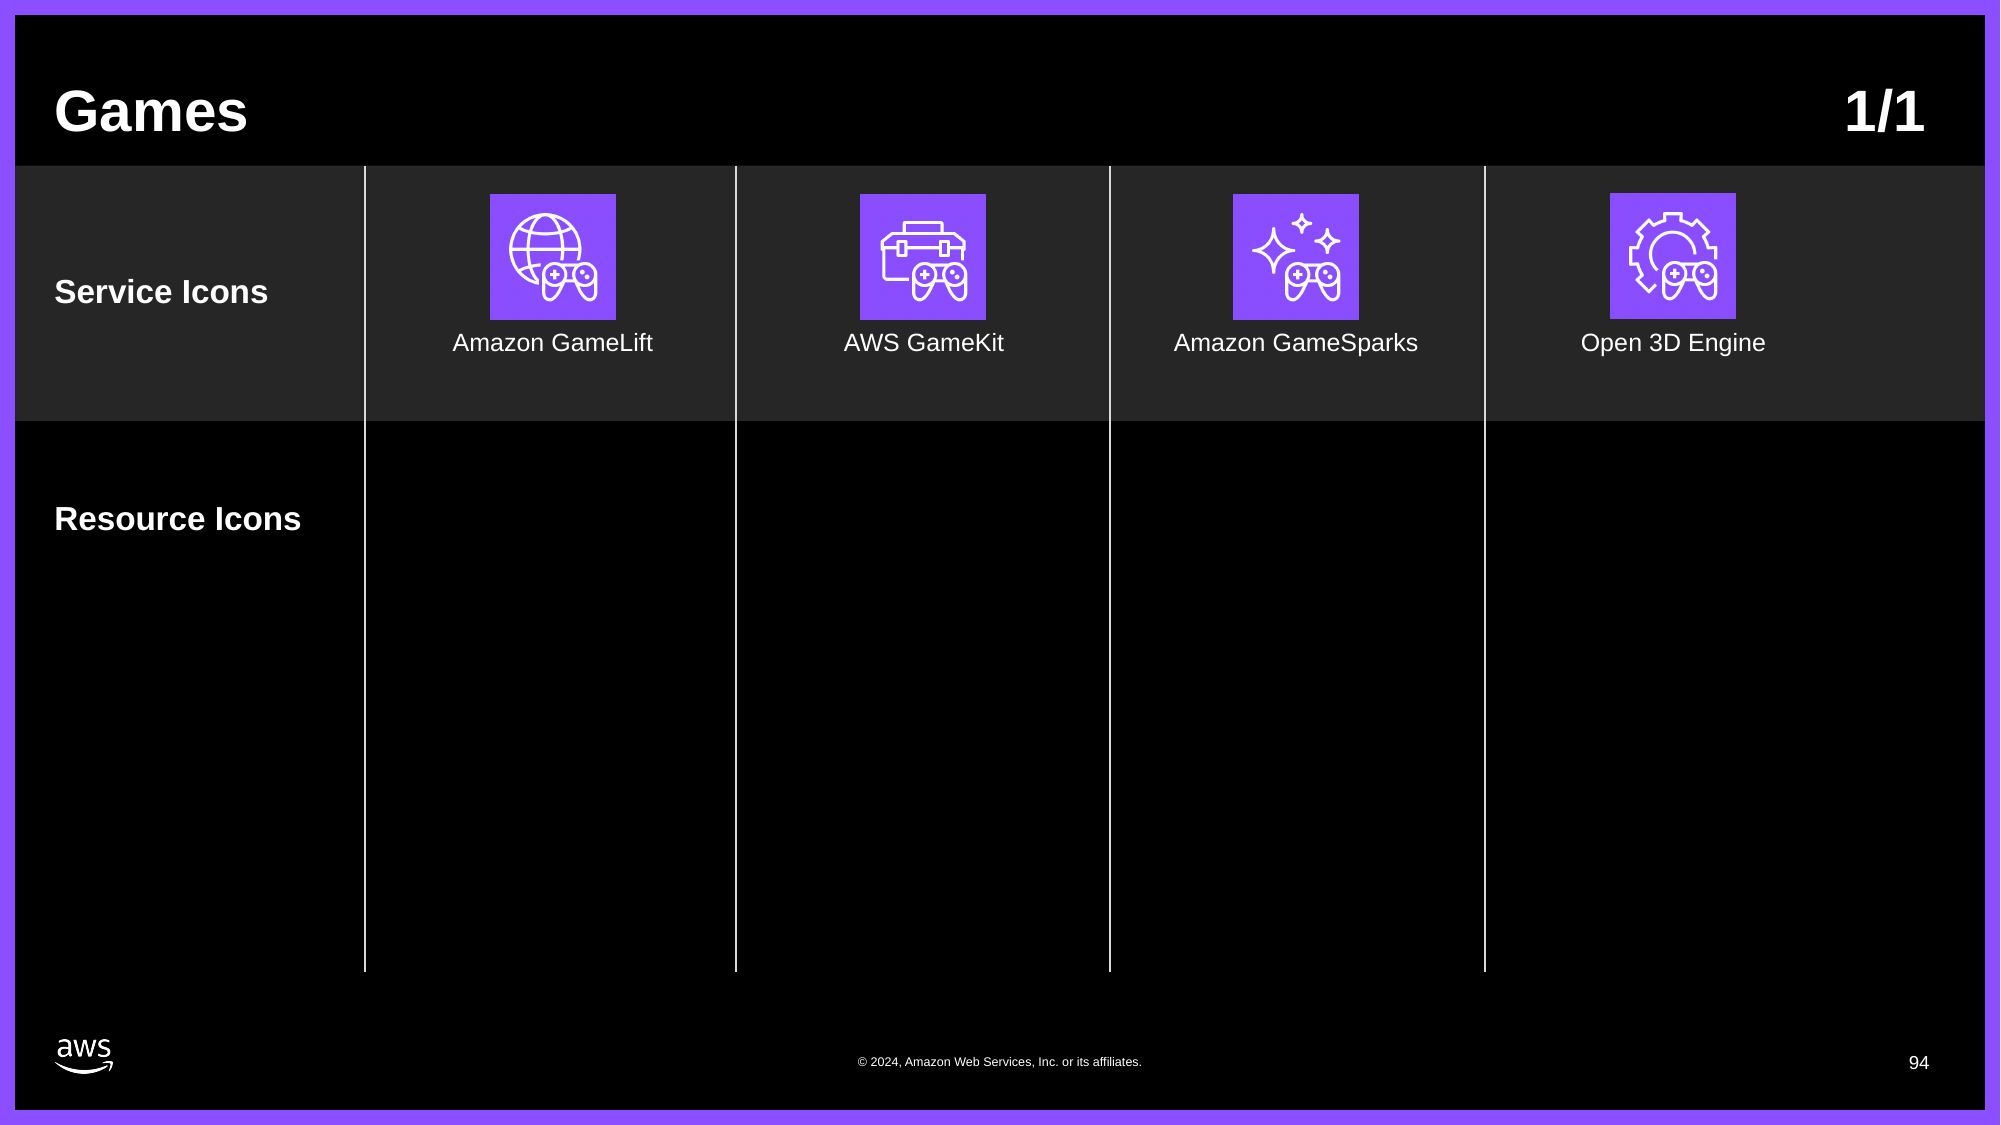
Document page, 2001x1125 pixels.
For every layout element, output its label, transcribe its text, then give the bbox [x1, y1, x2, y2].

text_box Open 3D Engine [1493, 319, 1855, 364]
slide_number 94 [1494, 1031, 1945, 1092]
text_box Amazon GameLift [369, 319, 735, 364]
picture [860, 194, 986, 320]
picture [55, 1039, 113, 1074]
title Games 1/1 [39, 59, 1945, 166]
picture [1233, 194, 1359, 320]
footer © 2024, Amazon Web Services, Inc. or its affiliates. [662, 1031, 1338, 1092]
text_box Amazon GameSparks [1111, 319, 1484, 364]
picture [1610, 193, 1736, 319]
picture [490, 194, 616, 320]
text_box AWS GameKit [736, 319, 1108, 364]
